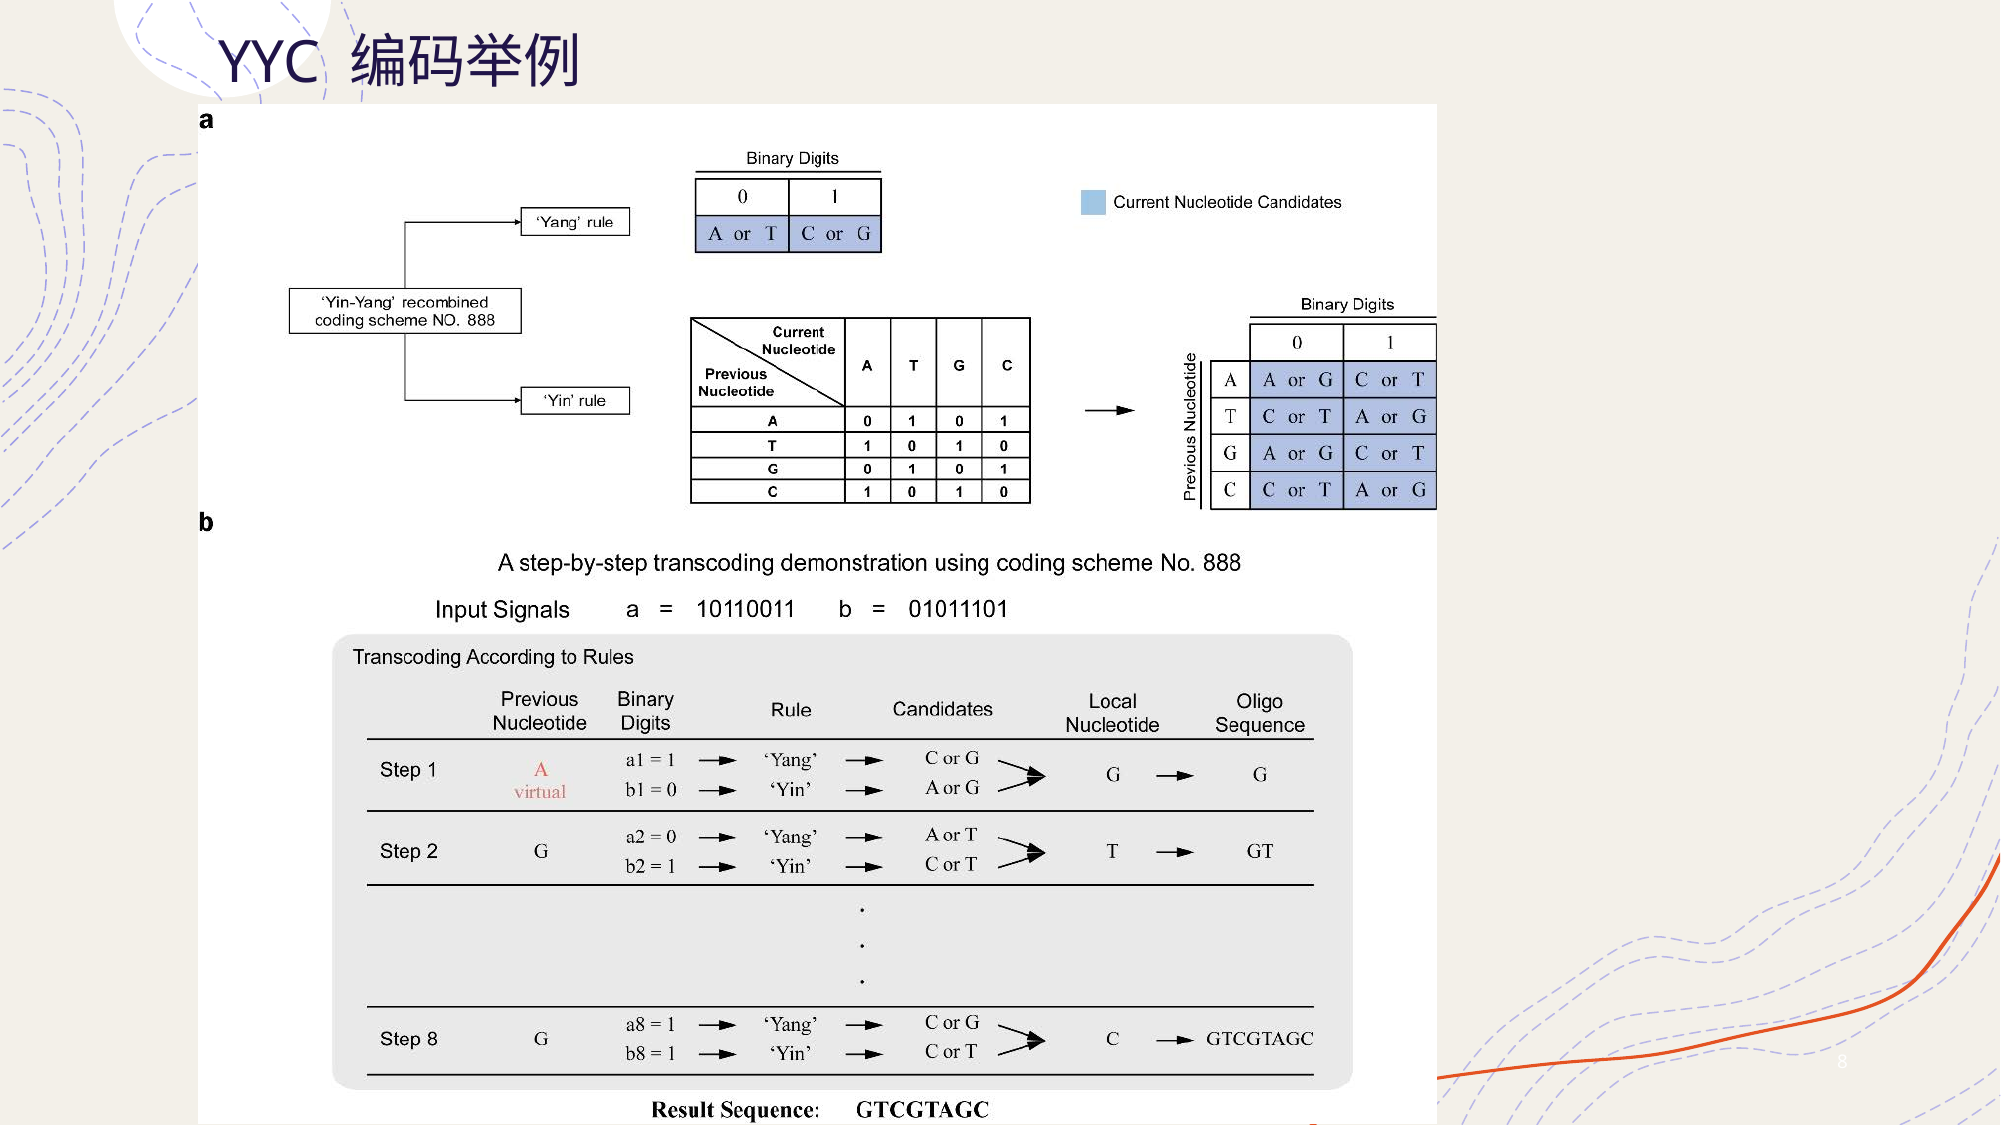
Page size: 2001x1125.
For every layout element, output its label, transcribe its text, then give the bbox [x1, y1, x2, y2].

picture [198, 104, 1437, 1125]
title YYC 编码举例 [188, 0, 1427, 103]
slide_number 8 [1625, 1042, 1863, 1103]
